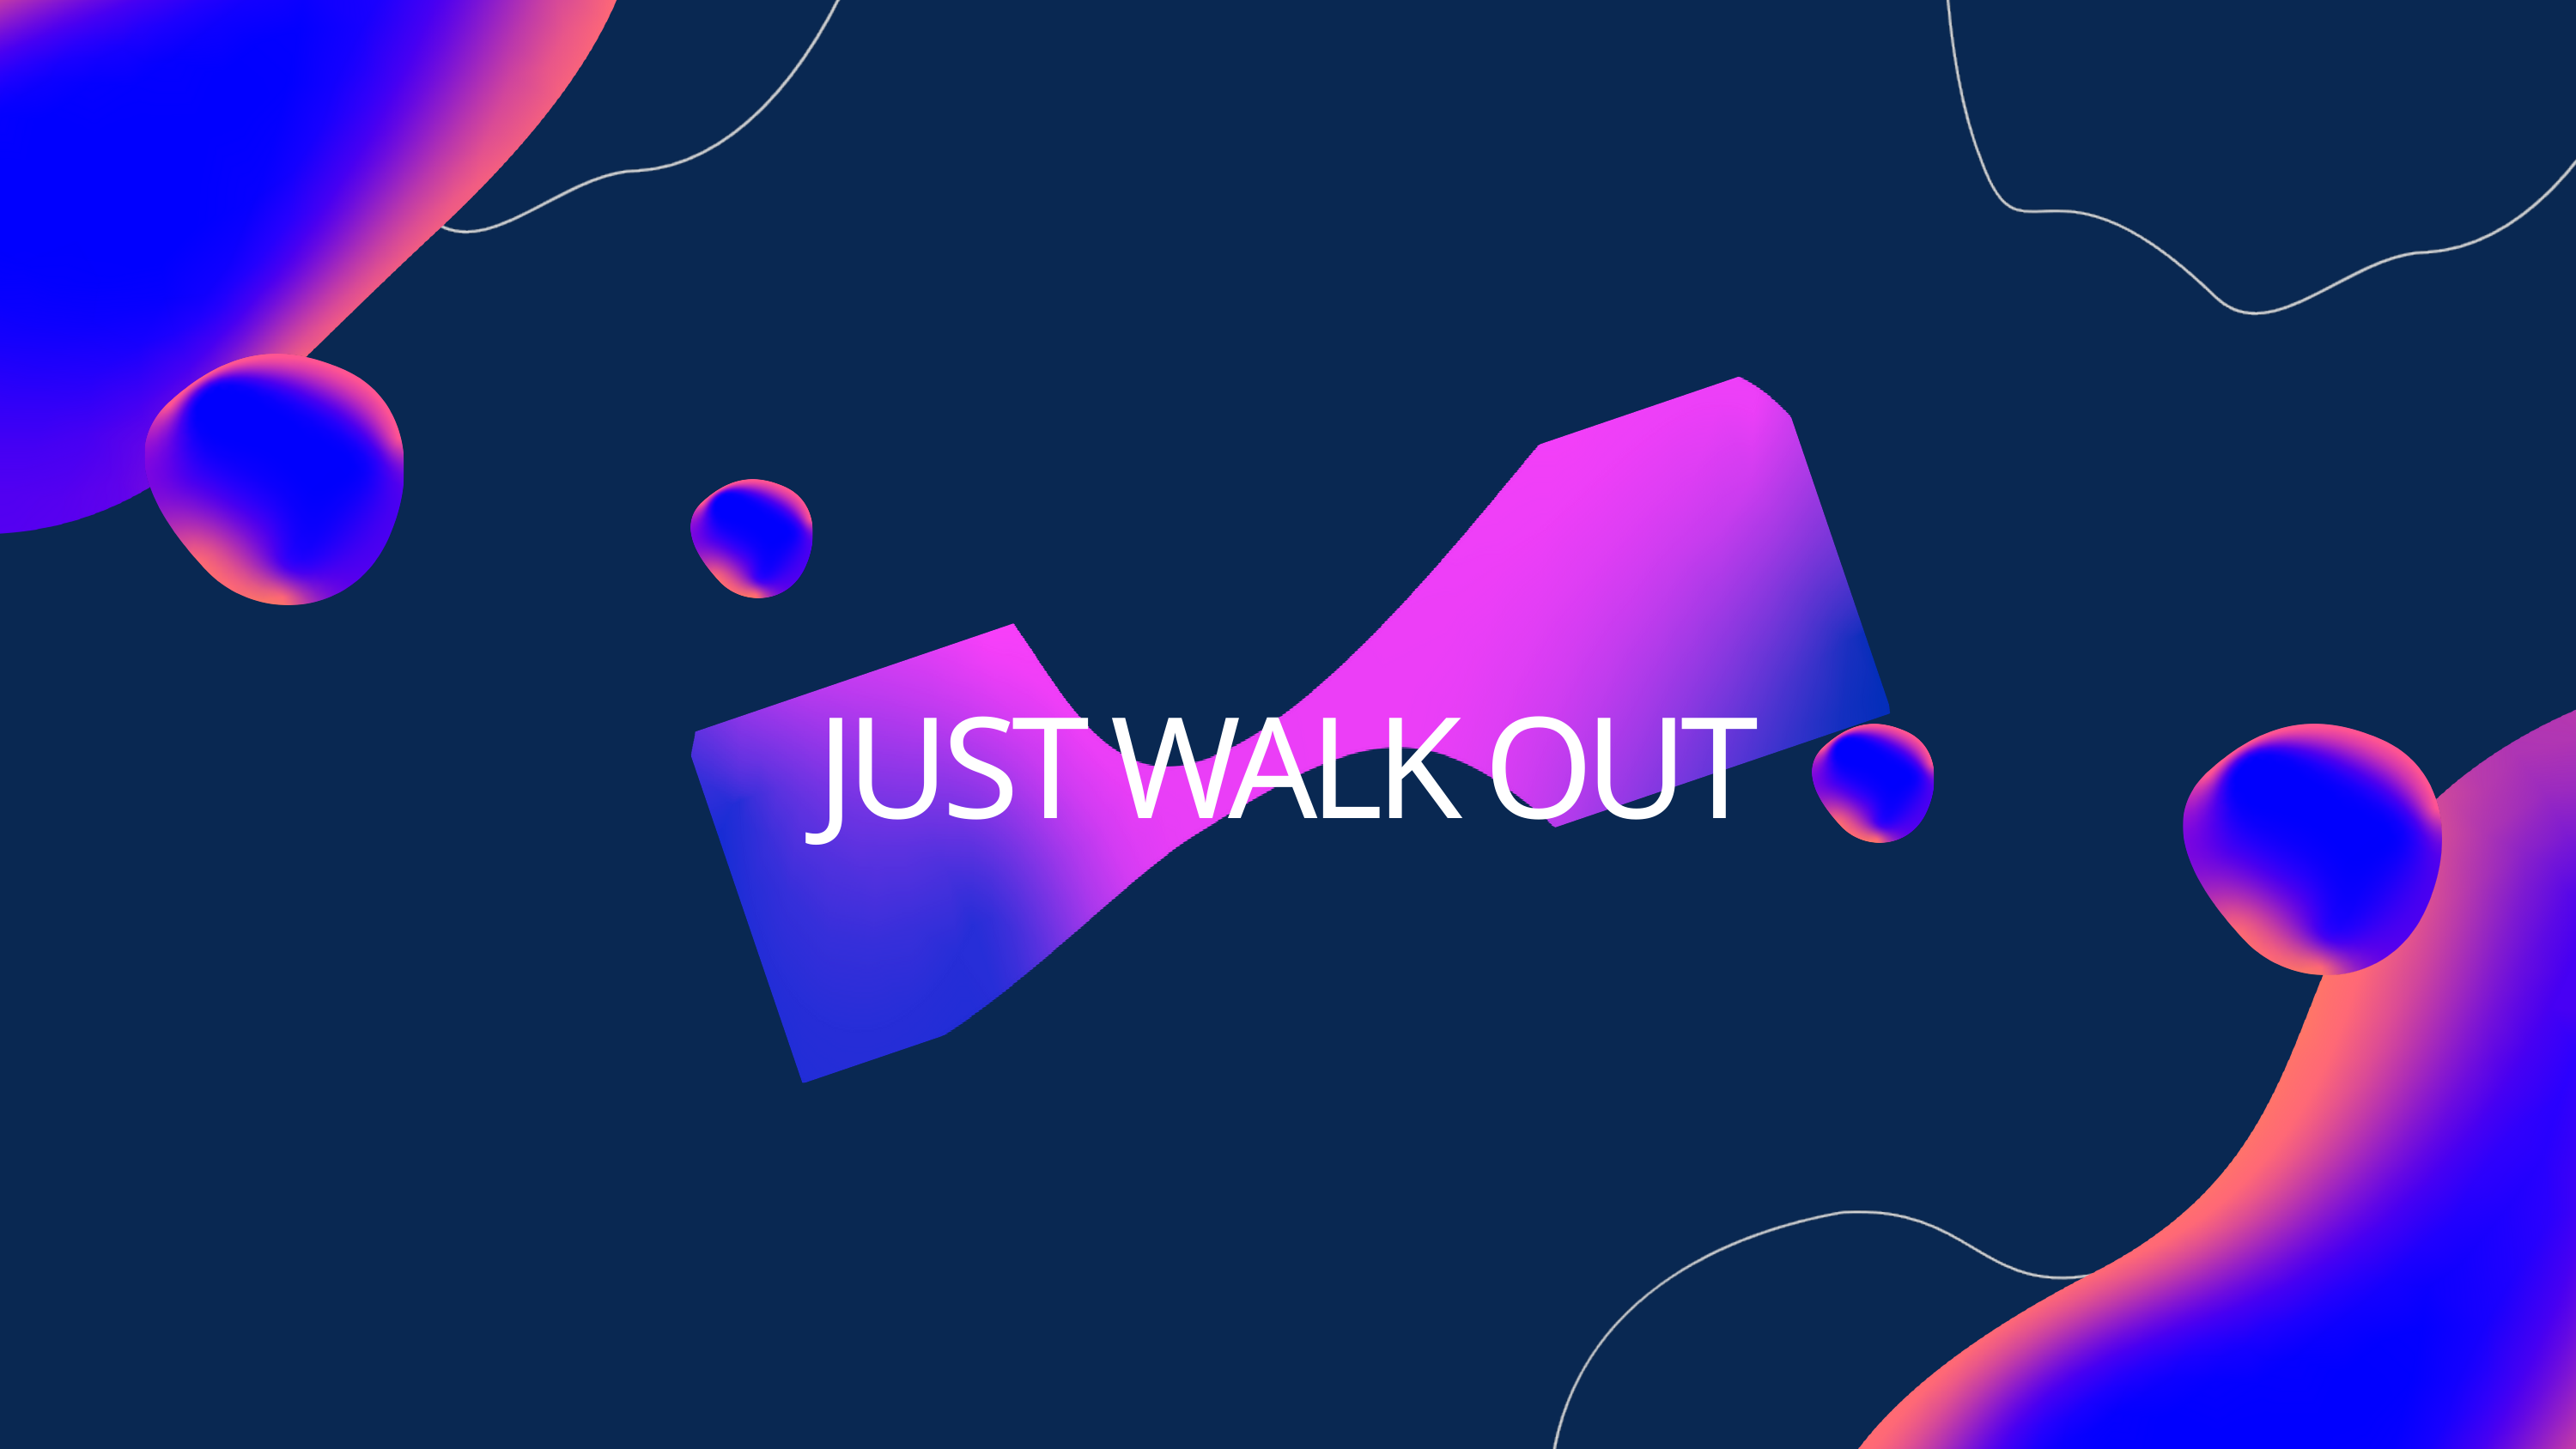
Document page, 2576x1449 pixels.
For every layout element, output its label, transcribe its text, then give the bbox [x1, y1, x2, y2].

text_box JUST WALK OUT [392, 650, 2184, 847]
text_box [722, 847, 1498, 1084]
text_box [1812, 724, 1935, 843]
text_box [690, 479, 813, 598]
text_box [1812, 674, 2576, 1449]
text_box [2183, 724, 2442, 975]
text_box [0, 0, 691, 535]
text_box [1534, 1208, 1812, 1449]
text_box [1934, 0, 2576, 328]
text_box [936, 365, 1871, 650]
text_box [691, 0, 943, 246]
text_box [144, 354, 404, 605]
